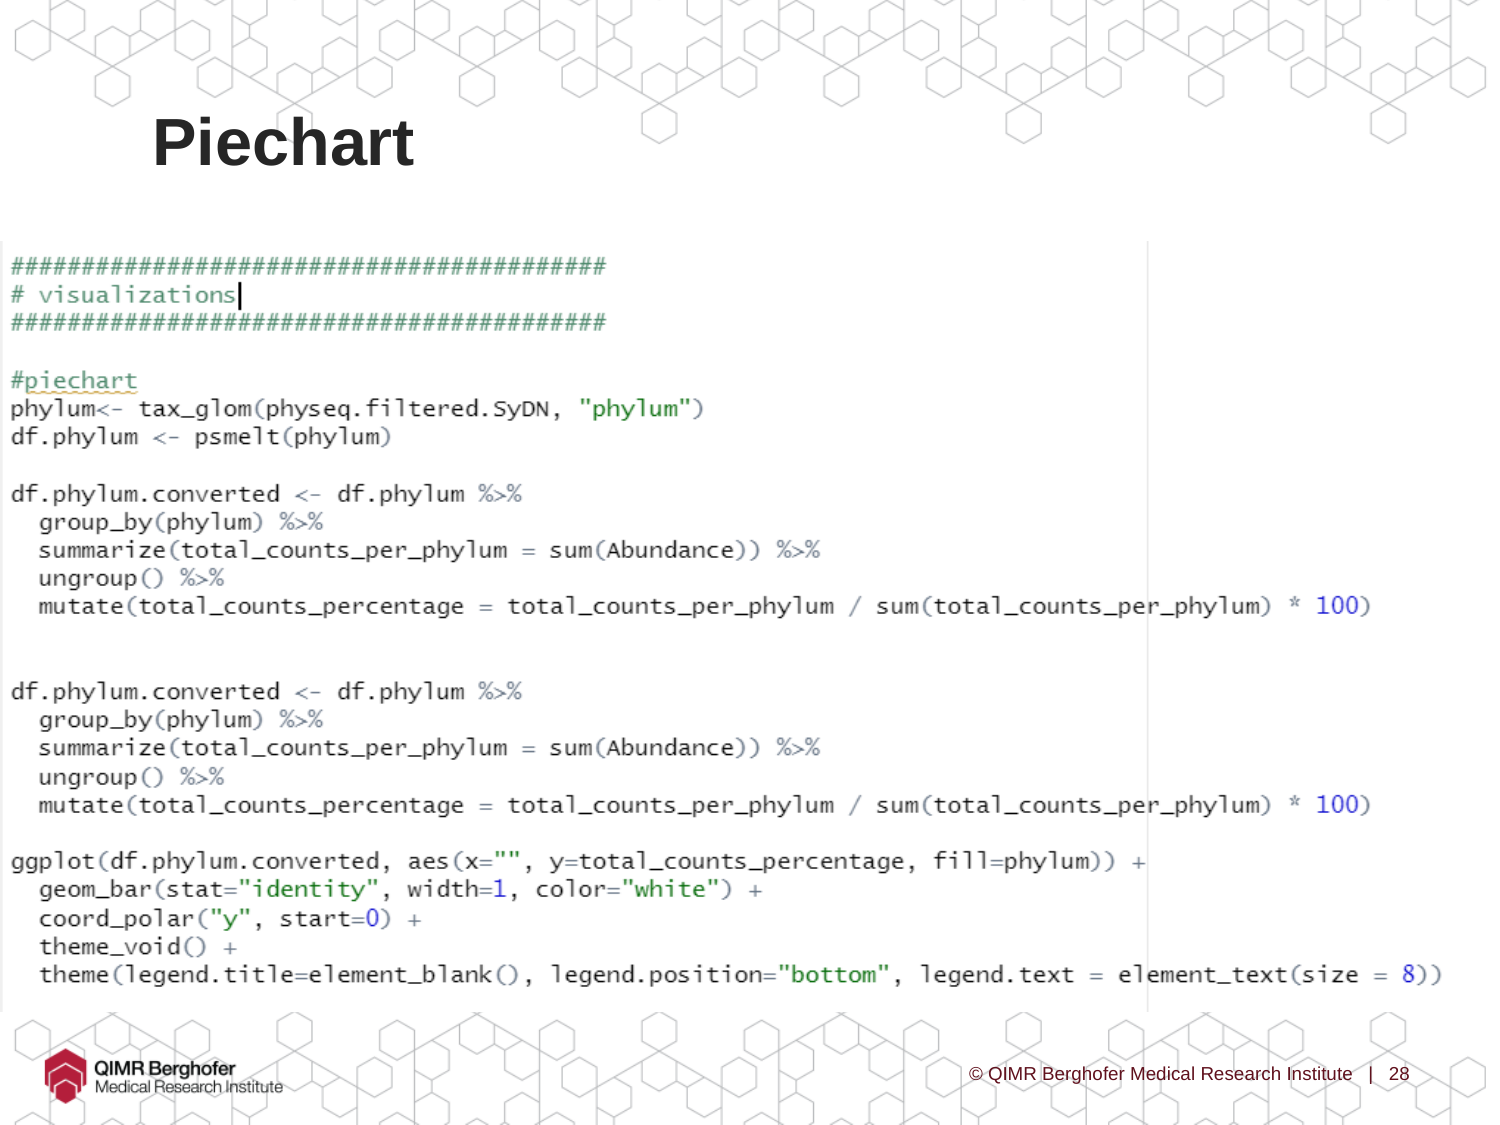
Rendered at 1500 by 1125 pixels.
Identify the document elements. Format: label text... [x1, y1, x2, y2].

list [0, 240, 1500, 1012]
footer © QIMR Berghofer Medical Research Institute | 28 [512, 1042, 1425, 1103]
picture [0, 0, 1500, 240]
title Piechart [137, 45, 1425, 233]
picture [0, 1012, 1500, 1125]
